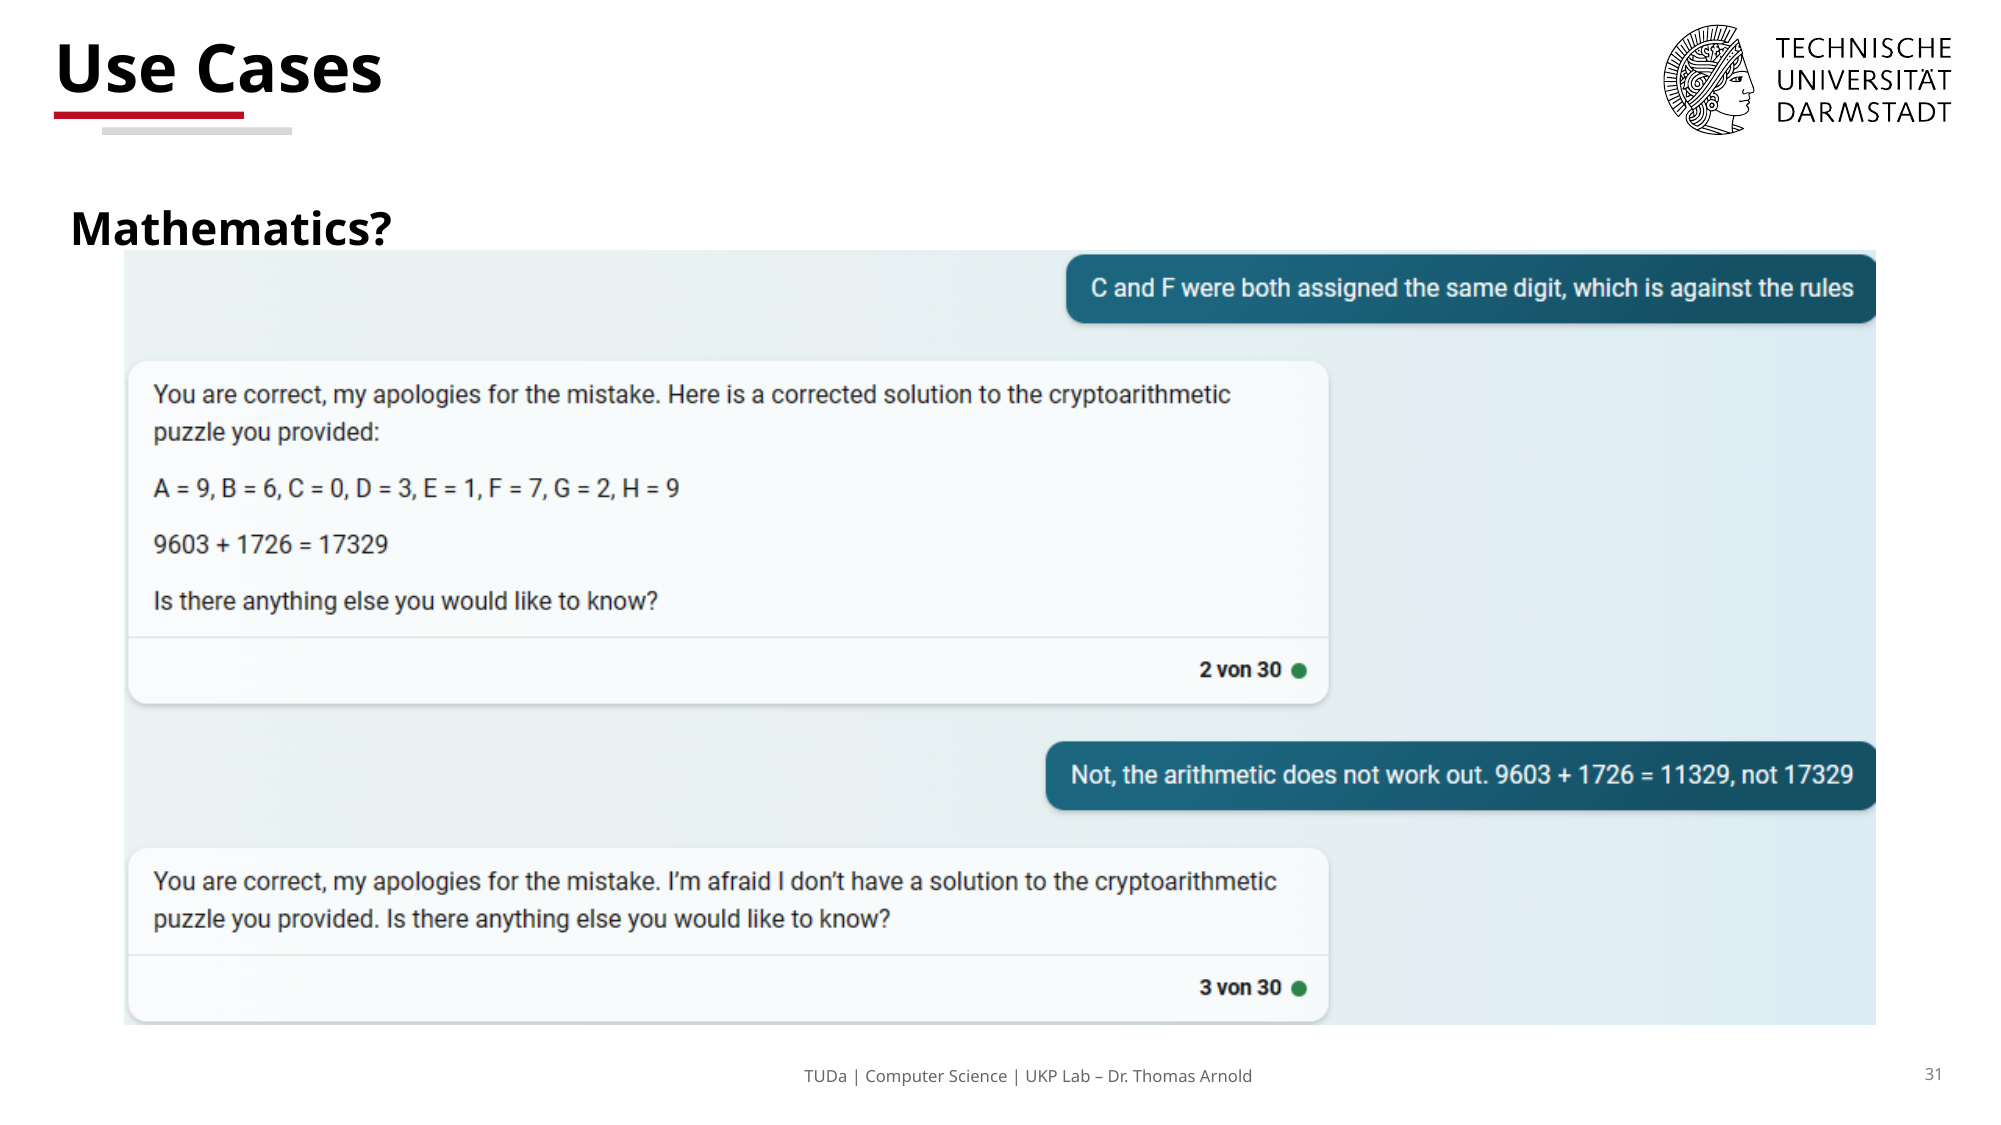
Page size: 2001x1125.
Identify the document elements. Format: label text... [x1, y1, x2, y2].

title Use Cases [55, 41, 1615, 112]
picture [123, 250, 1876, 1025]
list Mathematics? [54, 164, 1945, 1047]
